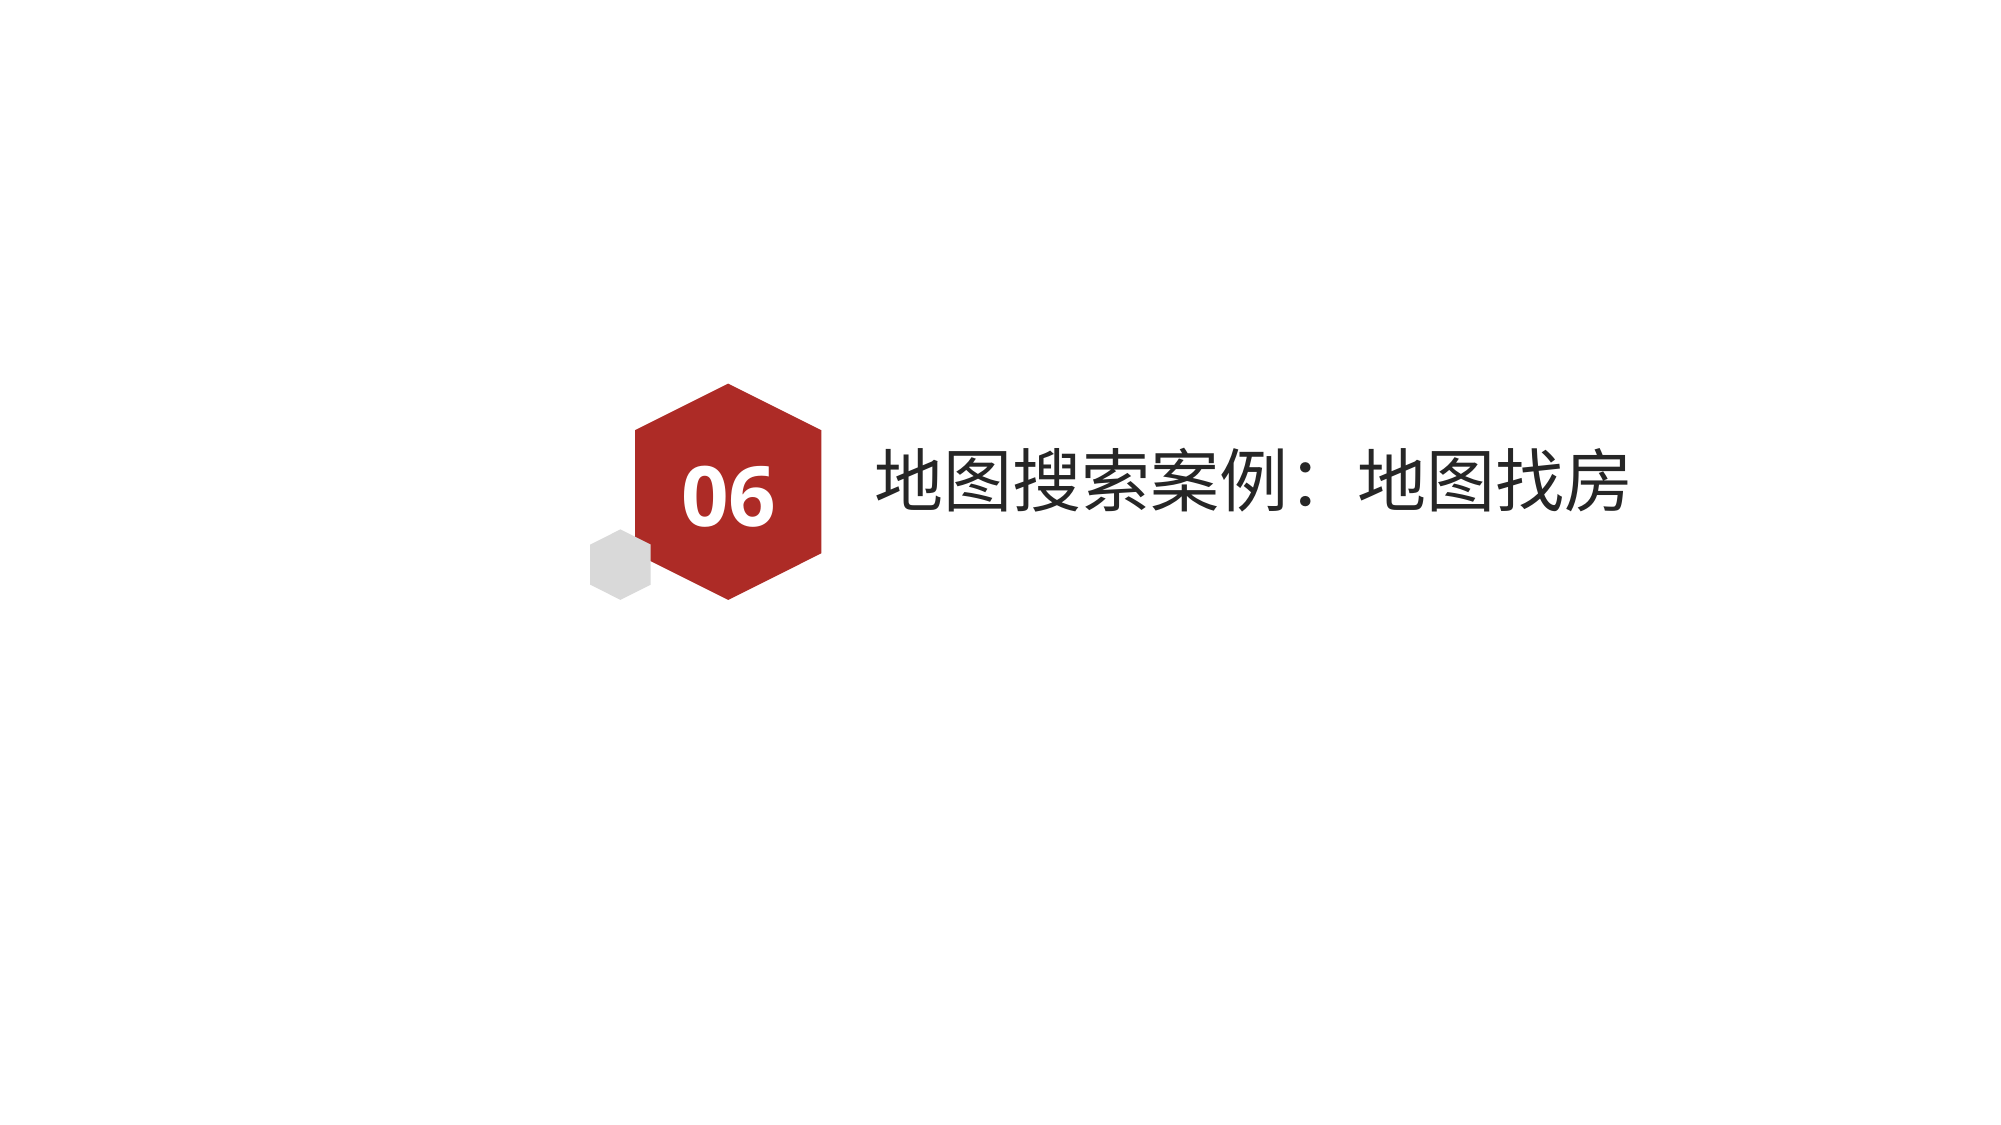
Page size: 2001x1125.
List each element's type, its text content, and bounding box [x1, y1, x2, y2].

list 06 [636, 404, 822, 594]
title 地图搜索案例：地图找房 [859, 439, 1963, 530]
